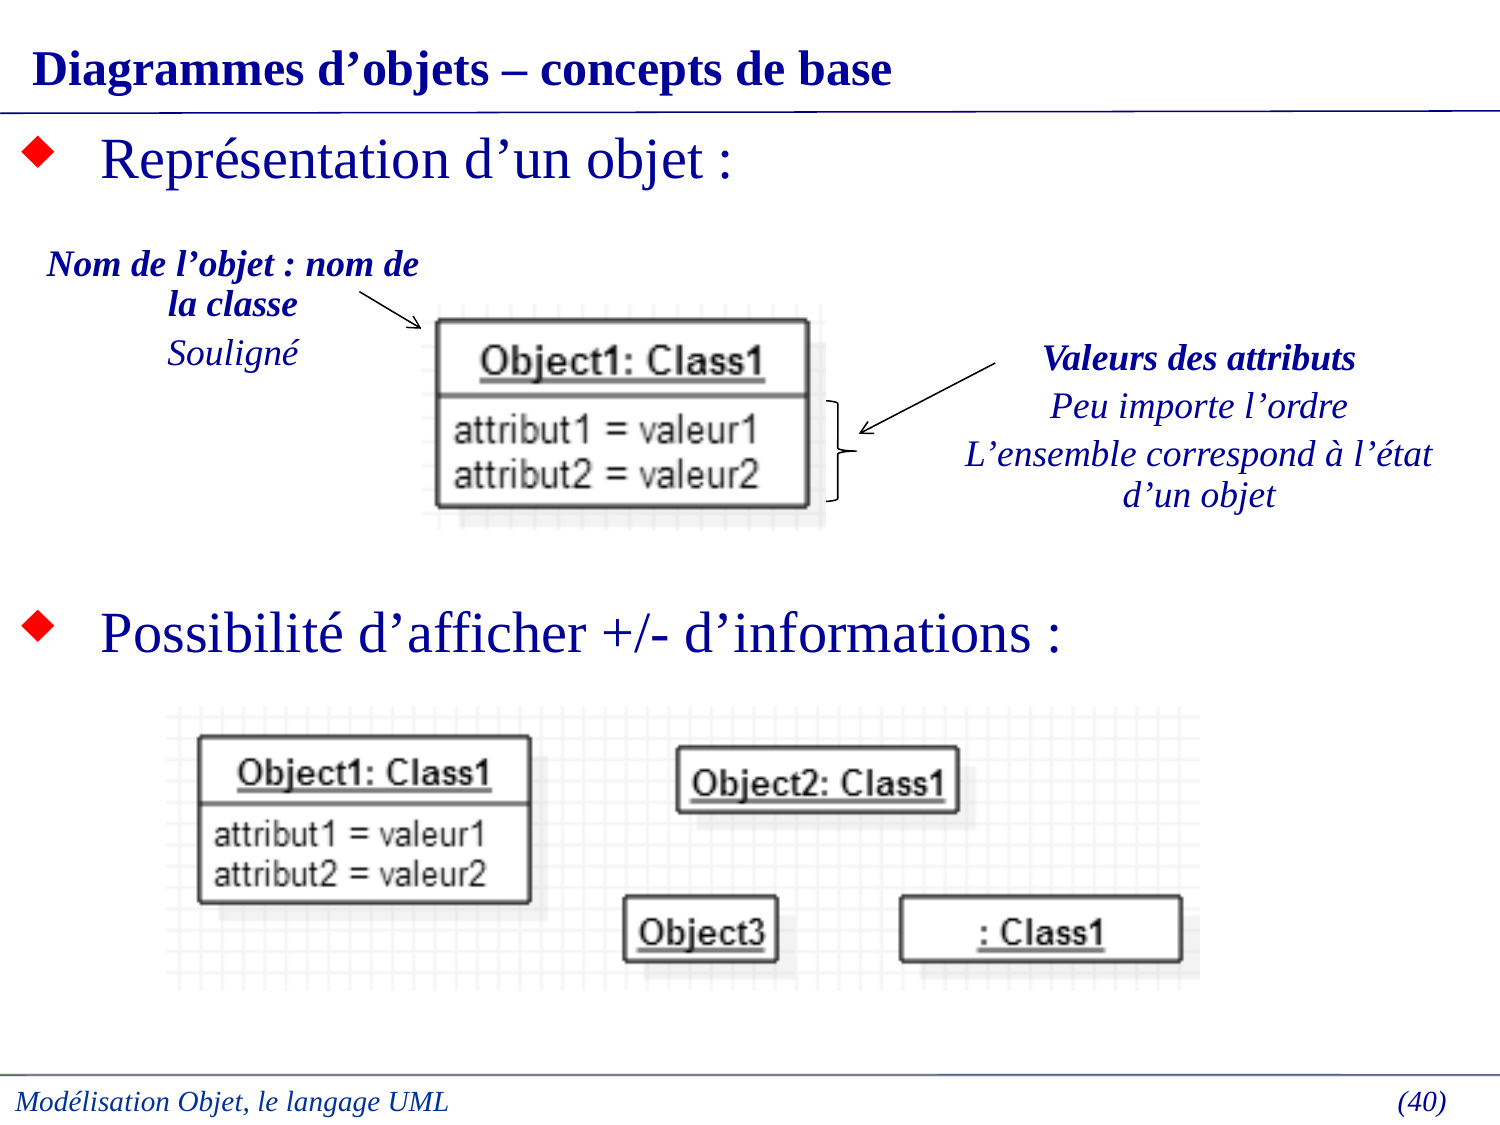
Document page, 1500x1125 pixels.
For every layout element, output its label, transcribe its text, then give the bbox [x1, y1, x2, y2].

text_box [359, 291, 422, 330]
picture [166, 706, 1200, 991]
list Représentation d’un objet : Possibilité d’afficher +/- d’informations : [6, 126, 1432, 779]
footer Modélisation Objet, le langage UML [0, 1074, 850, 1120]
text_box Valeurs des attributs Peu importe l’ordre L’ensemble correspond à l’état d’un objet [926, 331, 1472, 523]
title Diagrammes d’objets – concepts de base [17, 28, 1481, 104]
text_box Nom de l’objet : nom de la classe Souligné [17, 236, 449, 381]
text_box [831, 401, 857, 501]
picture [421, 304, 826, 531]
slide_number (40) [949, 1074, 1462, 1118]
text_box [858, 362, 996, 435]
